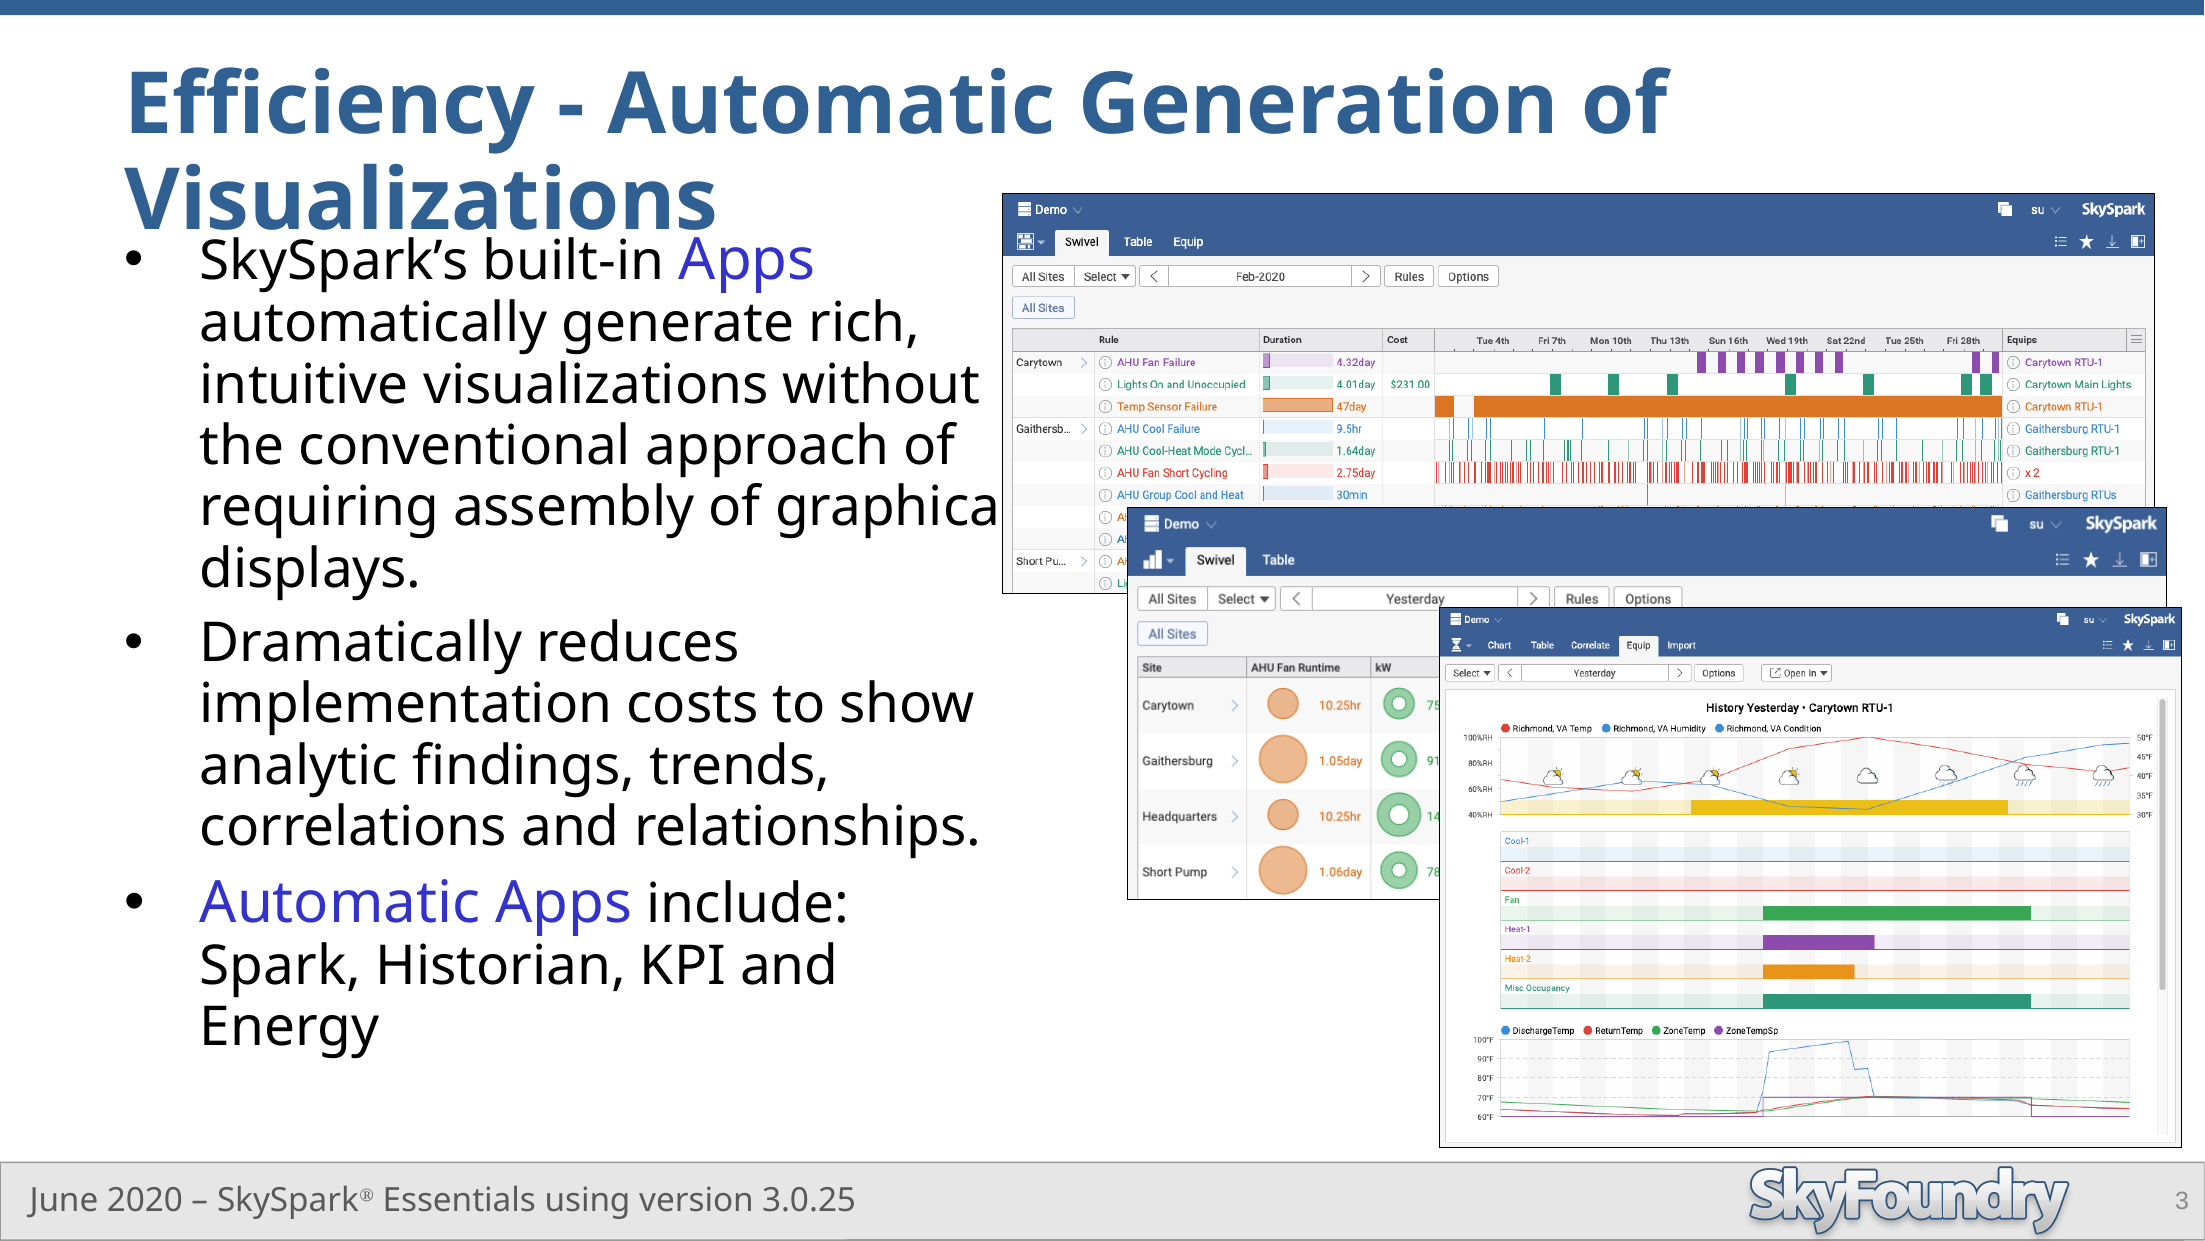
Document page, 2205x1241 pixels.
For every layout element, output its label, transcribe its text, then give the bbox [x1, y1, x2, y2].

picture [1001, 192, 2182, 1241]
list SkySpark’s built-in Apps automatically generate rich, intuitive visualizations without the conventional approach of requiring assembly of graphical displays. Dramatically reduces implementation costs to show analytic findings, trends, correlations and relationships. Automatic Apps include: Spark, Historian, KPI and Energy [110, 220, 1039, 1109]
slide_number 3 [2075, 1162, 2204, 1241]
title Efficiency - Automatic Generation of Visualizations [110, 49, 2094, 158]
